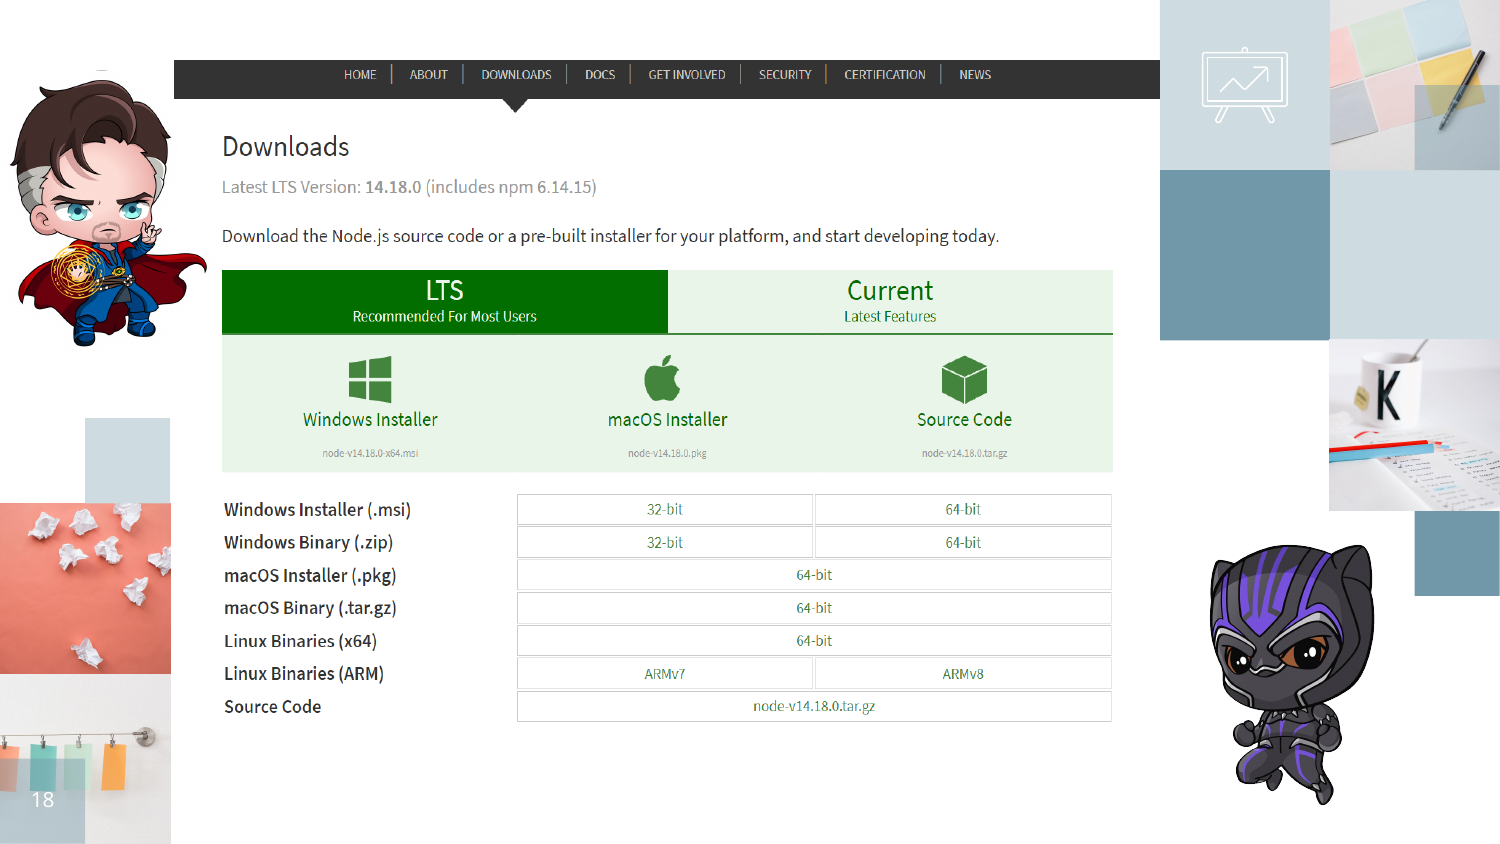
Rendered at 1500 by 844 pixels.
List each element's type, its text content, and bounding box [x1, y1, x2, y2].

picture [0, 21, 1500, 844]
picture [0, 503, 171, 844]
picture [1330, 0, 1500, 170]
slide_number 18 [0, 758, 86, 844]
